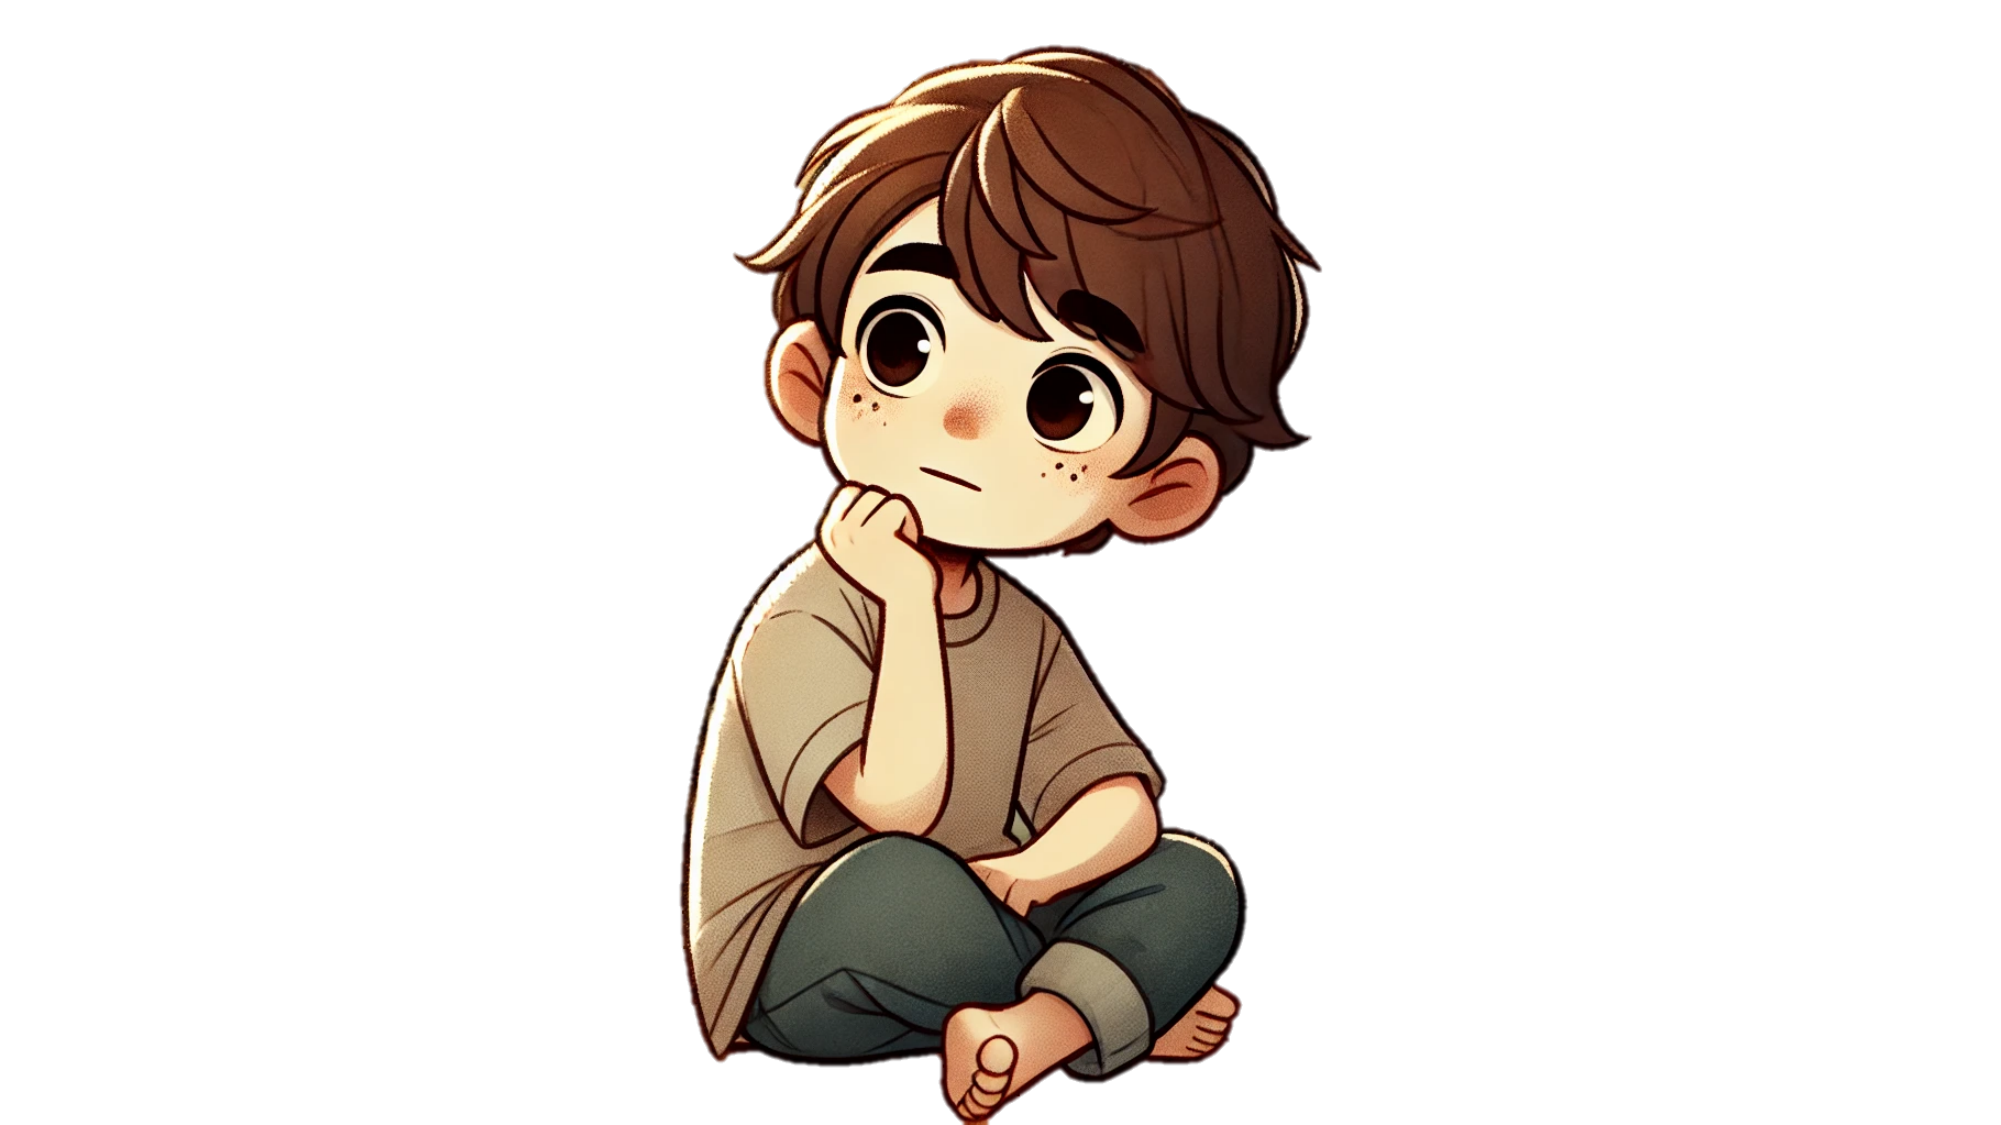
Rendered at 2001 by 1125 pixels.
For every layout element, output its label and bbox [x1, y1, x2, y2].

picture [437, 0, 1563, 1125]
